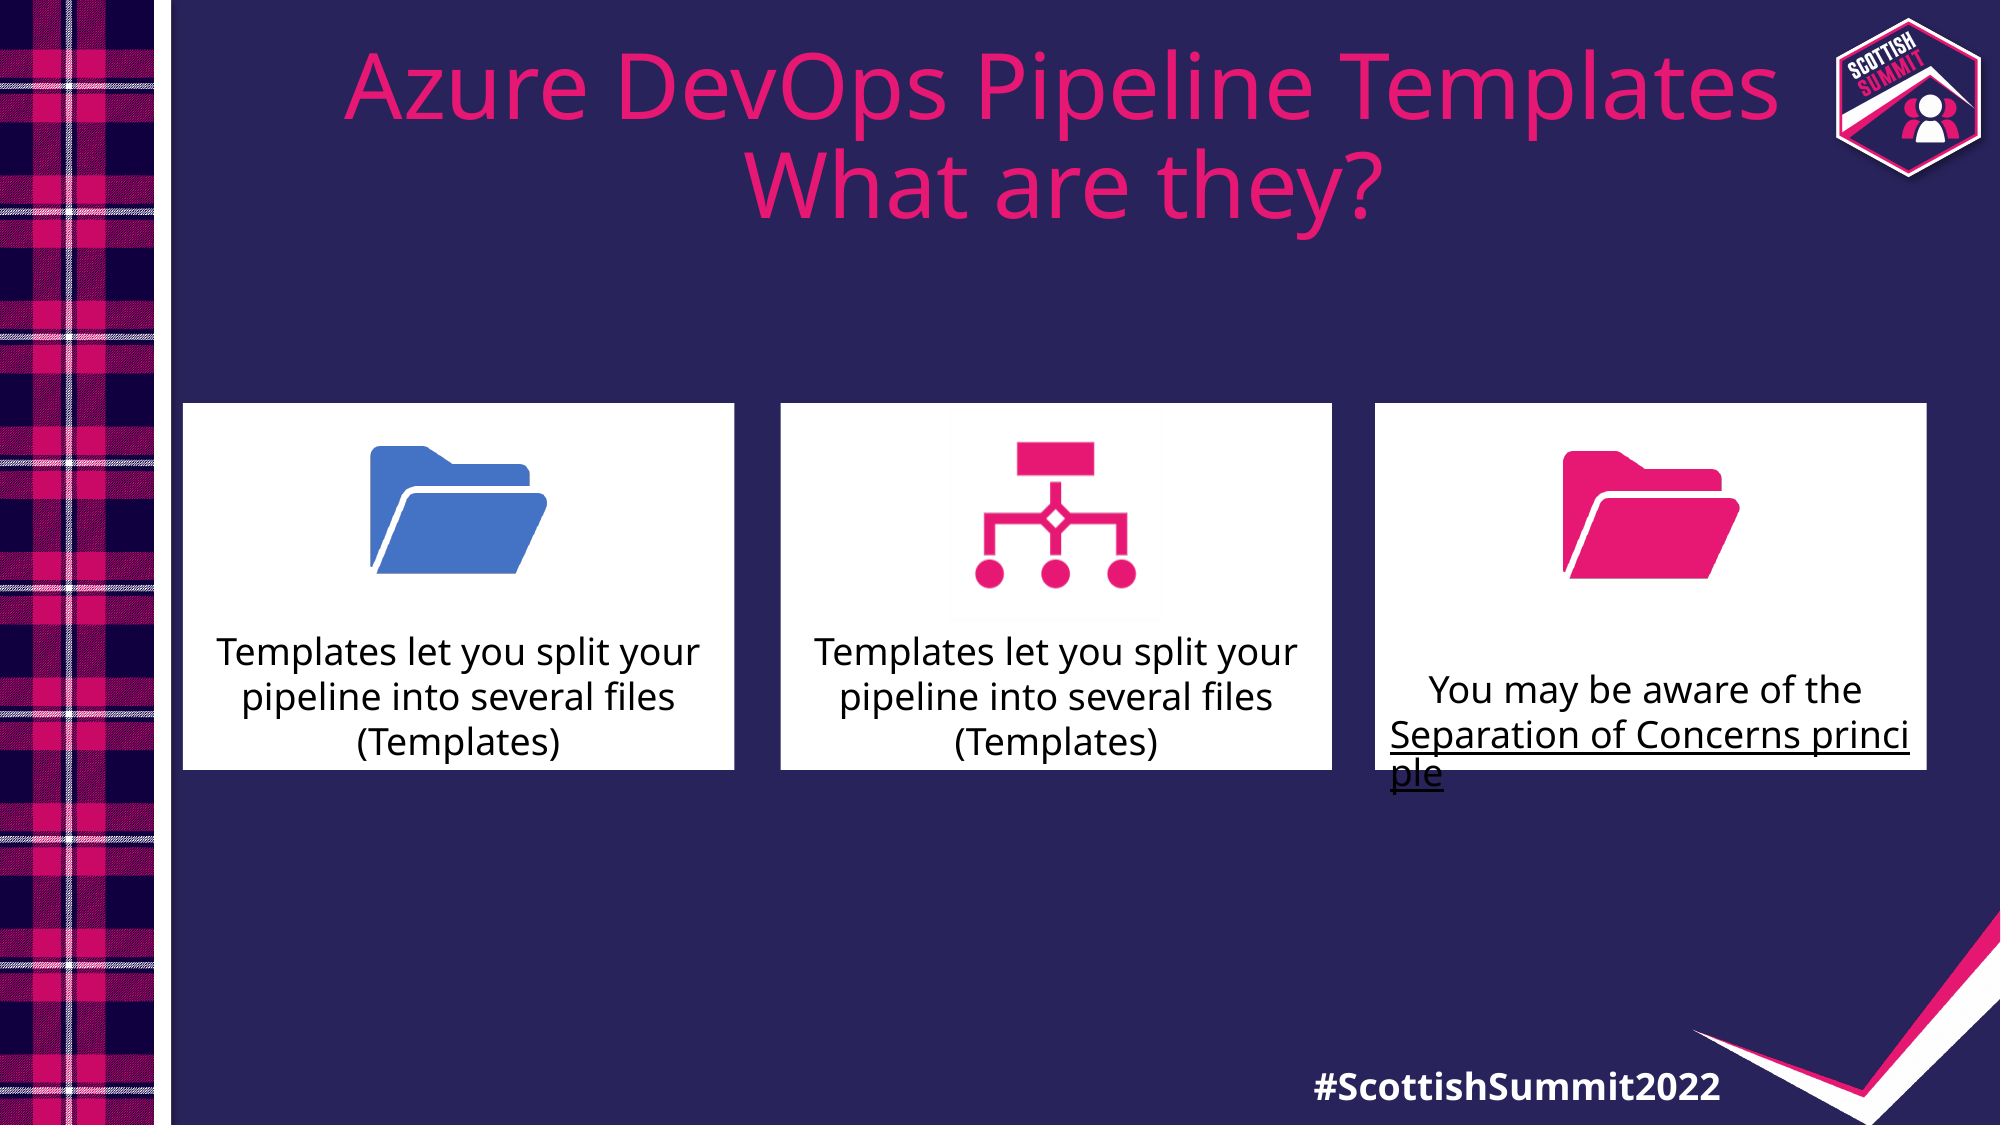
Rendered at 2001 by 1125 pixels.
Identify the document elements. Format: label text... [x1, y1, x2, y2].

picture [1705, 1078, 1713, 1088]
text_box You may be aware of the Separation of Concerns principle [1374, 402, 1928, 771]
title Azure DevOps Pipeline Templates What are they? [201, 30, 1927, 249]
text_box [949, 407, 1164, 622]
text_box Templates let you split your pipeline into several files (Templates) [182, 402, 735, 771]
picture [1665, 843, 2001, 1125]
text_box Templates let you split your pipeline into several files (Templates) [779, 402, 1333, 771]
text_box [1543, 407, 1758, 622]
picture [1827, 16, 1990, 179]
picture [0, 0, 154, 1125]
text_box [351, 402, 566, 617]
